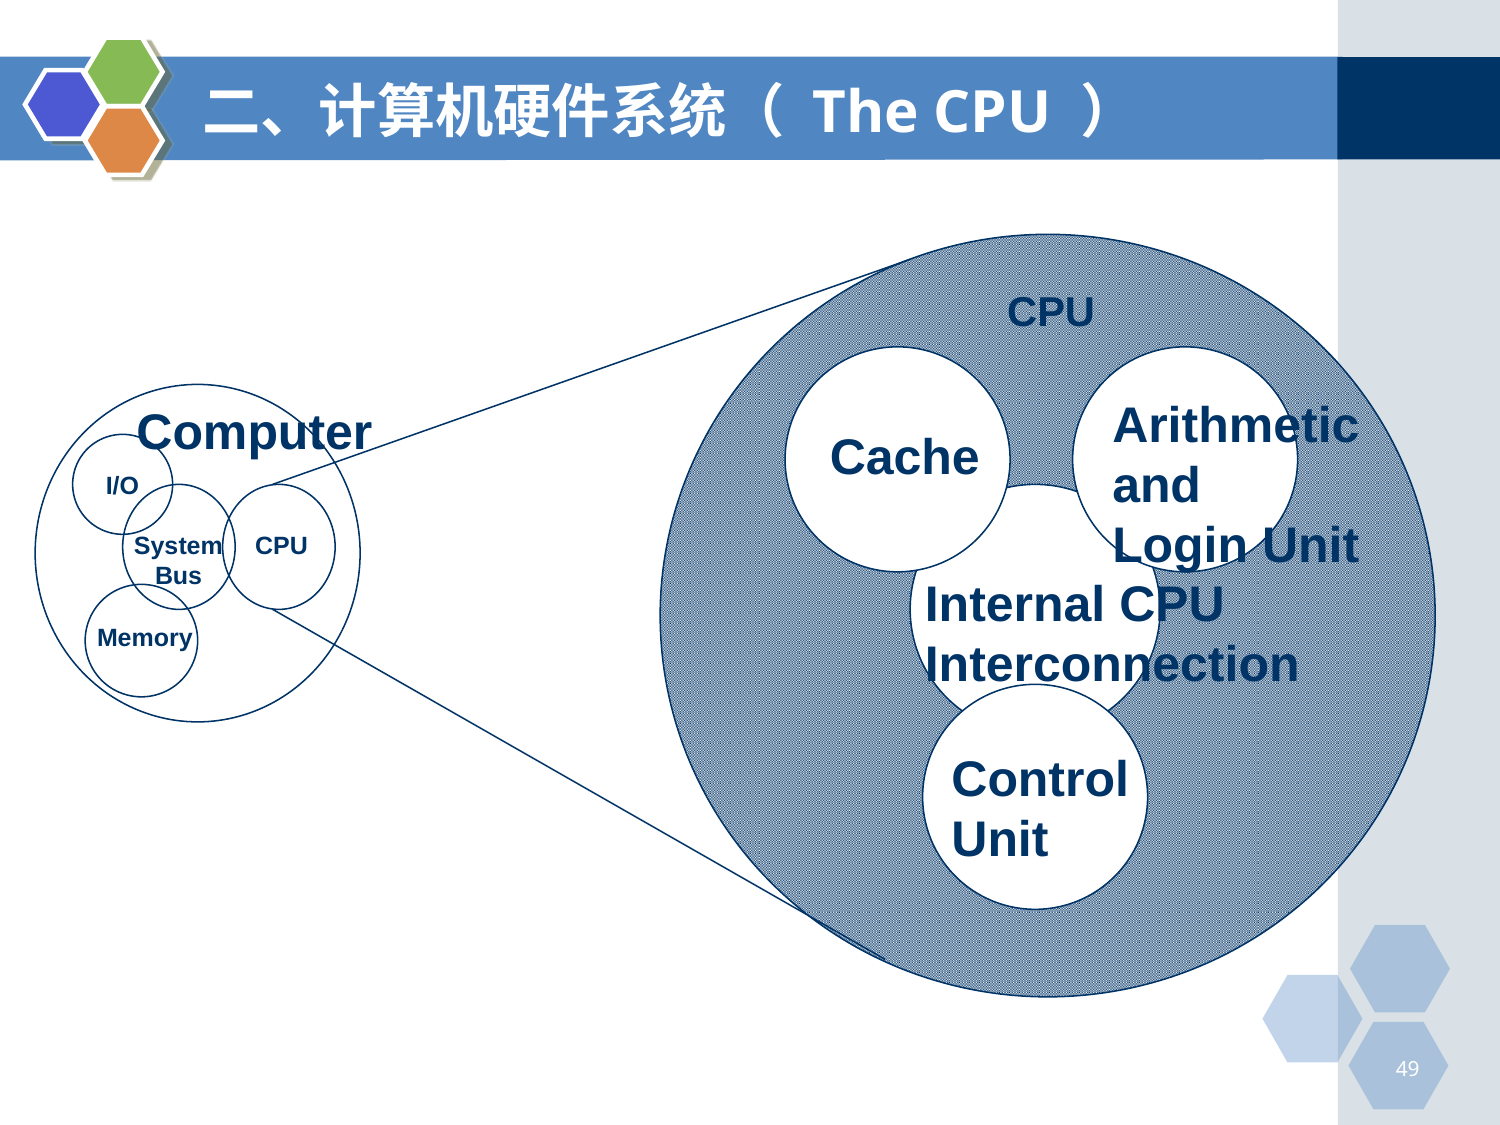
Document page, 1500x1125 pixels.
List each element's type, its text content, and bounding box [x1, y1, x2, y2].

title 二、计算机硬件系统（ The CPU ） [187, 62, 1288, 156]
slide_number 49 [1359, 1047, 1435, 1086]
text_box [34, 234, 1436, 998]
